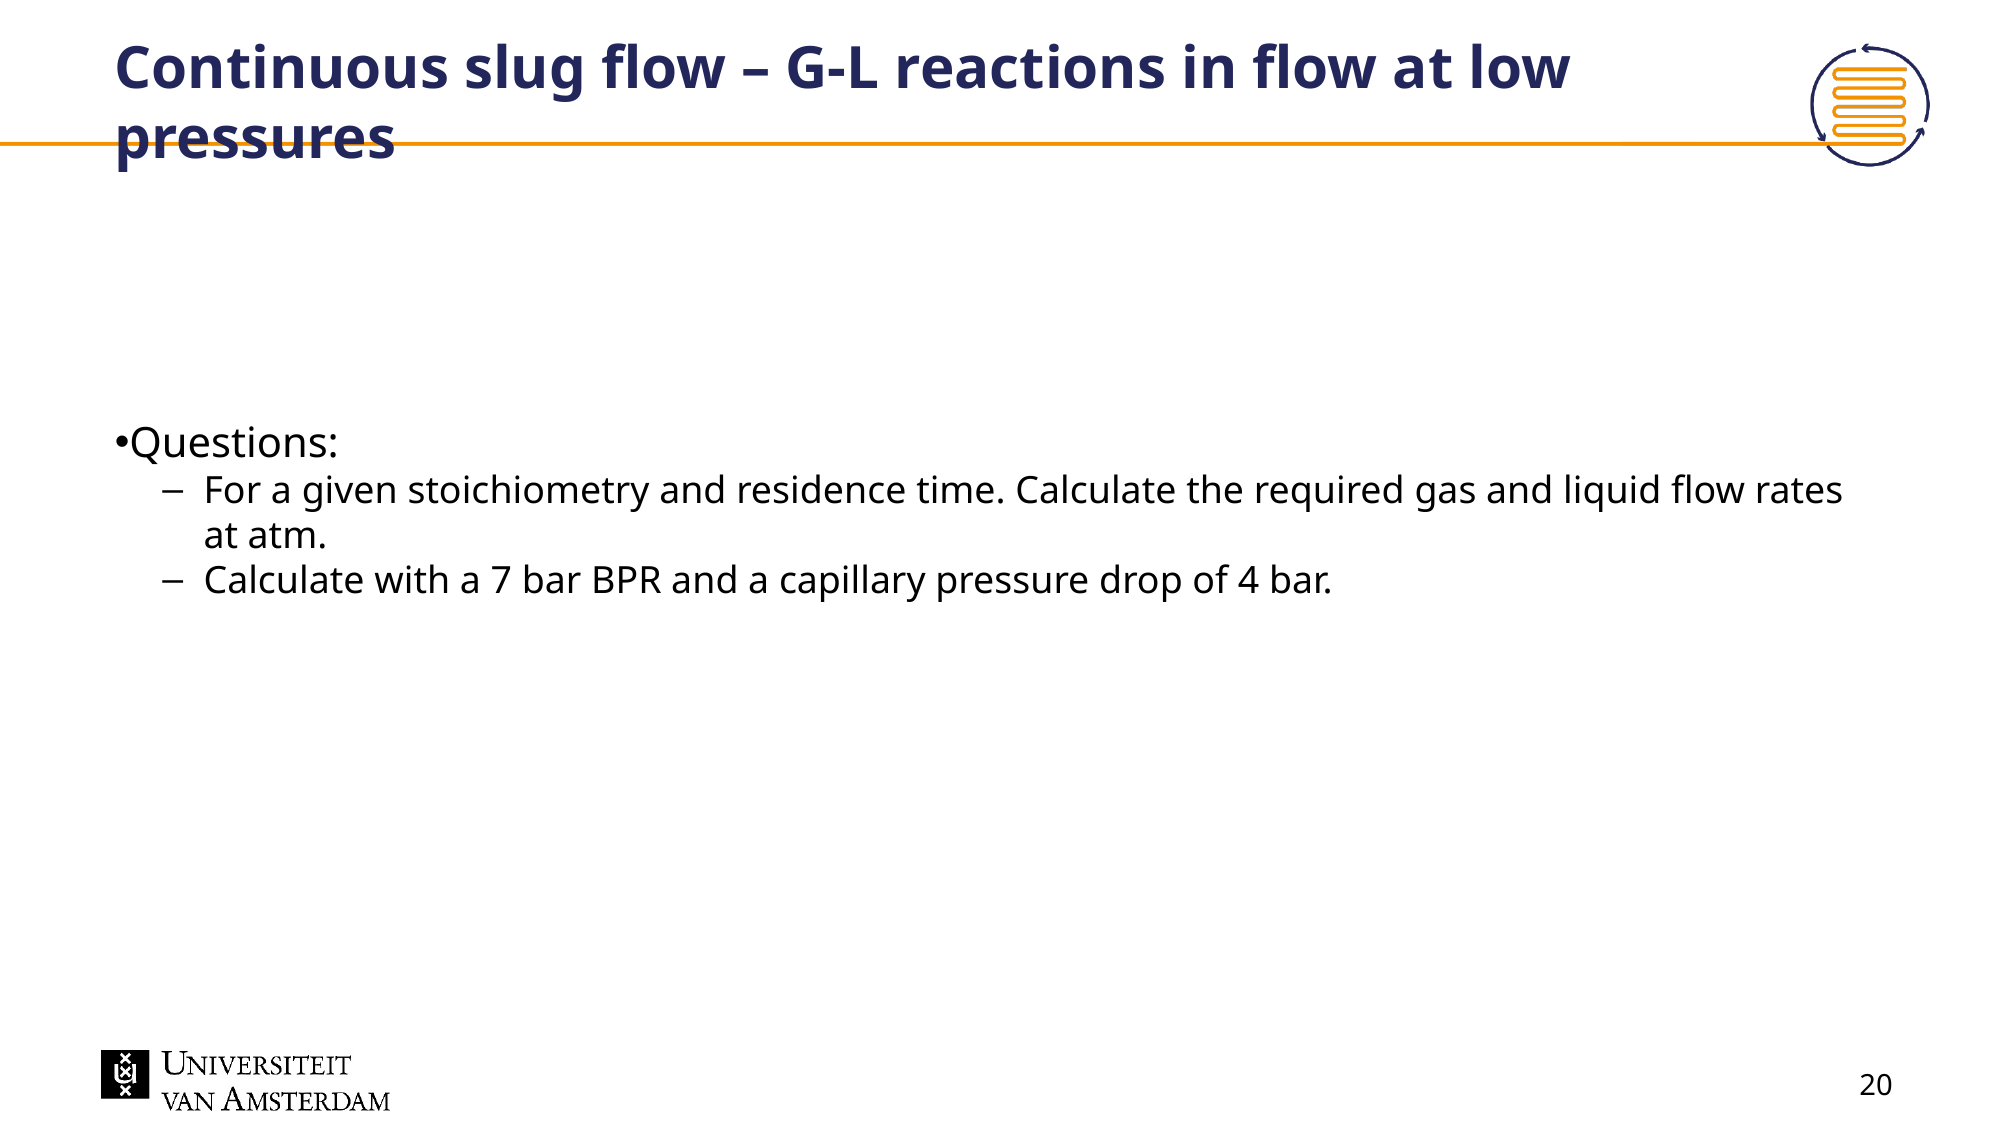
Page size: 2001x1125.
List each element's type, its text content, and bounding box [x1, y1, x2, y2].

slide_number 20 [1441, 1058, 1908, 1103]
picture [0, 35, 1937, 174]
title Continuous slug flow – G-L reactions in flow at low pressures [99, 35, 1741, 166]
picture [101, 1050, 390, 1111]
list Questions: For a given stoichiometry and residence time. Calculate the required gas and liquid flow rates at atm. Calculate with a 7 bar BPR and a capillary pressure drop of 4 bar. [99, 208, 1900, 1035]
